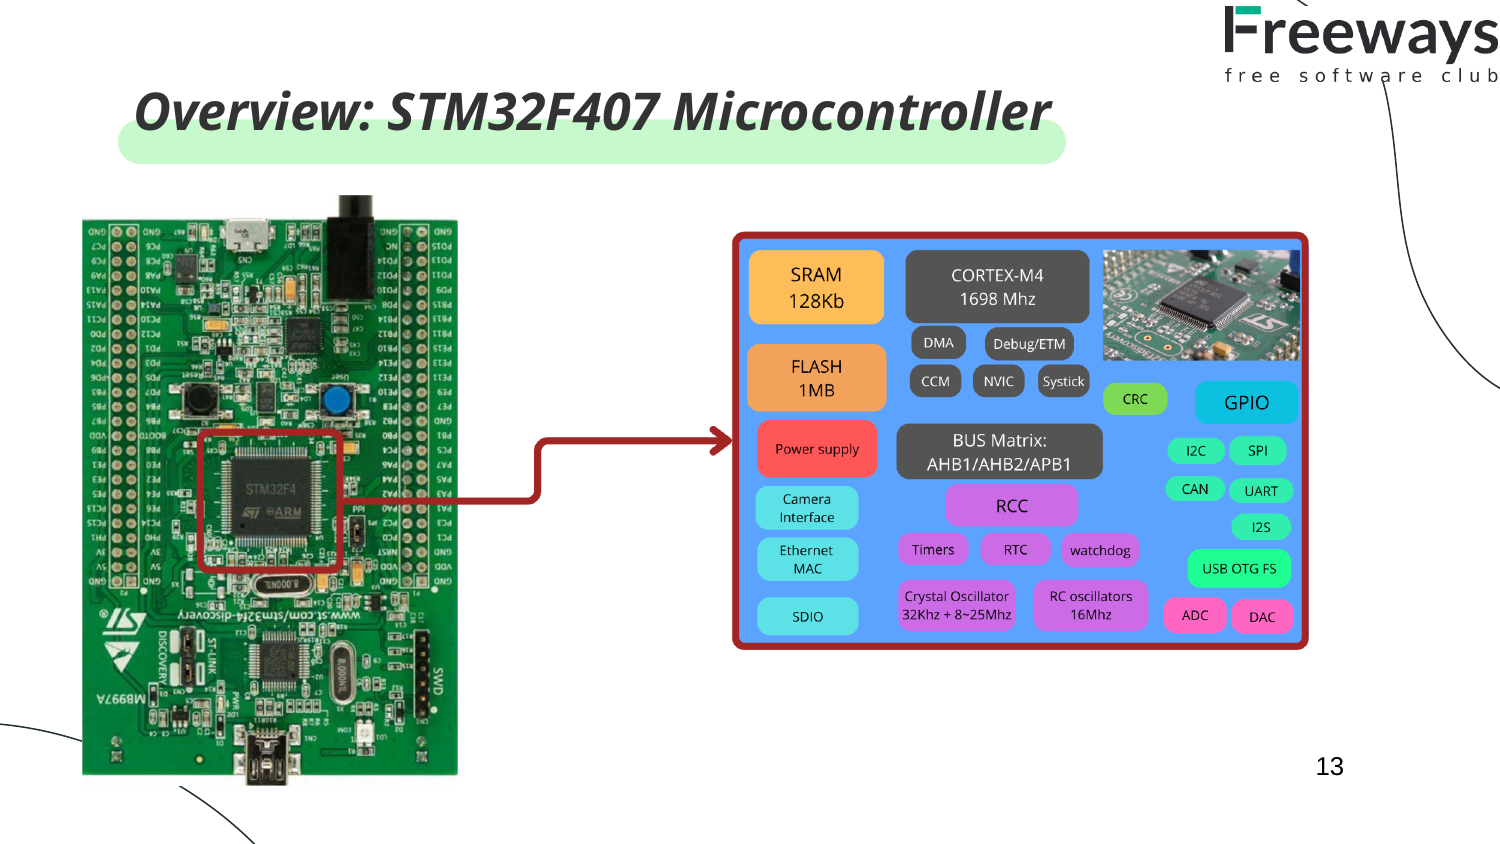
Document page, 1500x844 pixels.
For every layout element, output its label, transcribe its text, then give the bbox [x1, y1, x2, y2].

slide_number ‹#› [1309, 736, 1382, 794]
picture [82, 194, 1309, 786]
picture [1225, 5, 1498, 82]
title Overview: STM32F407 Microcontroller [118, 63, 1382, 165]
